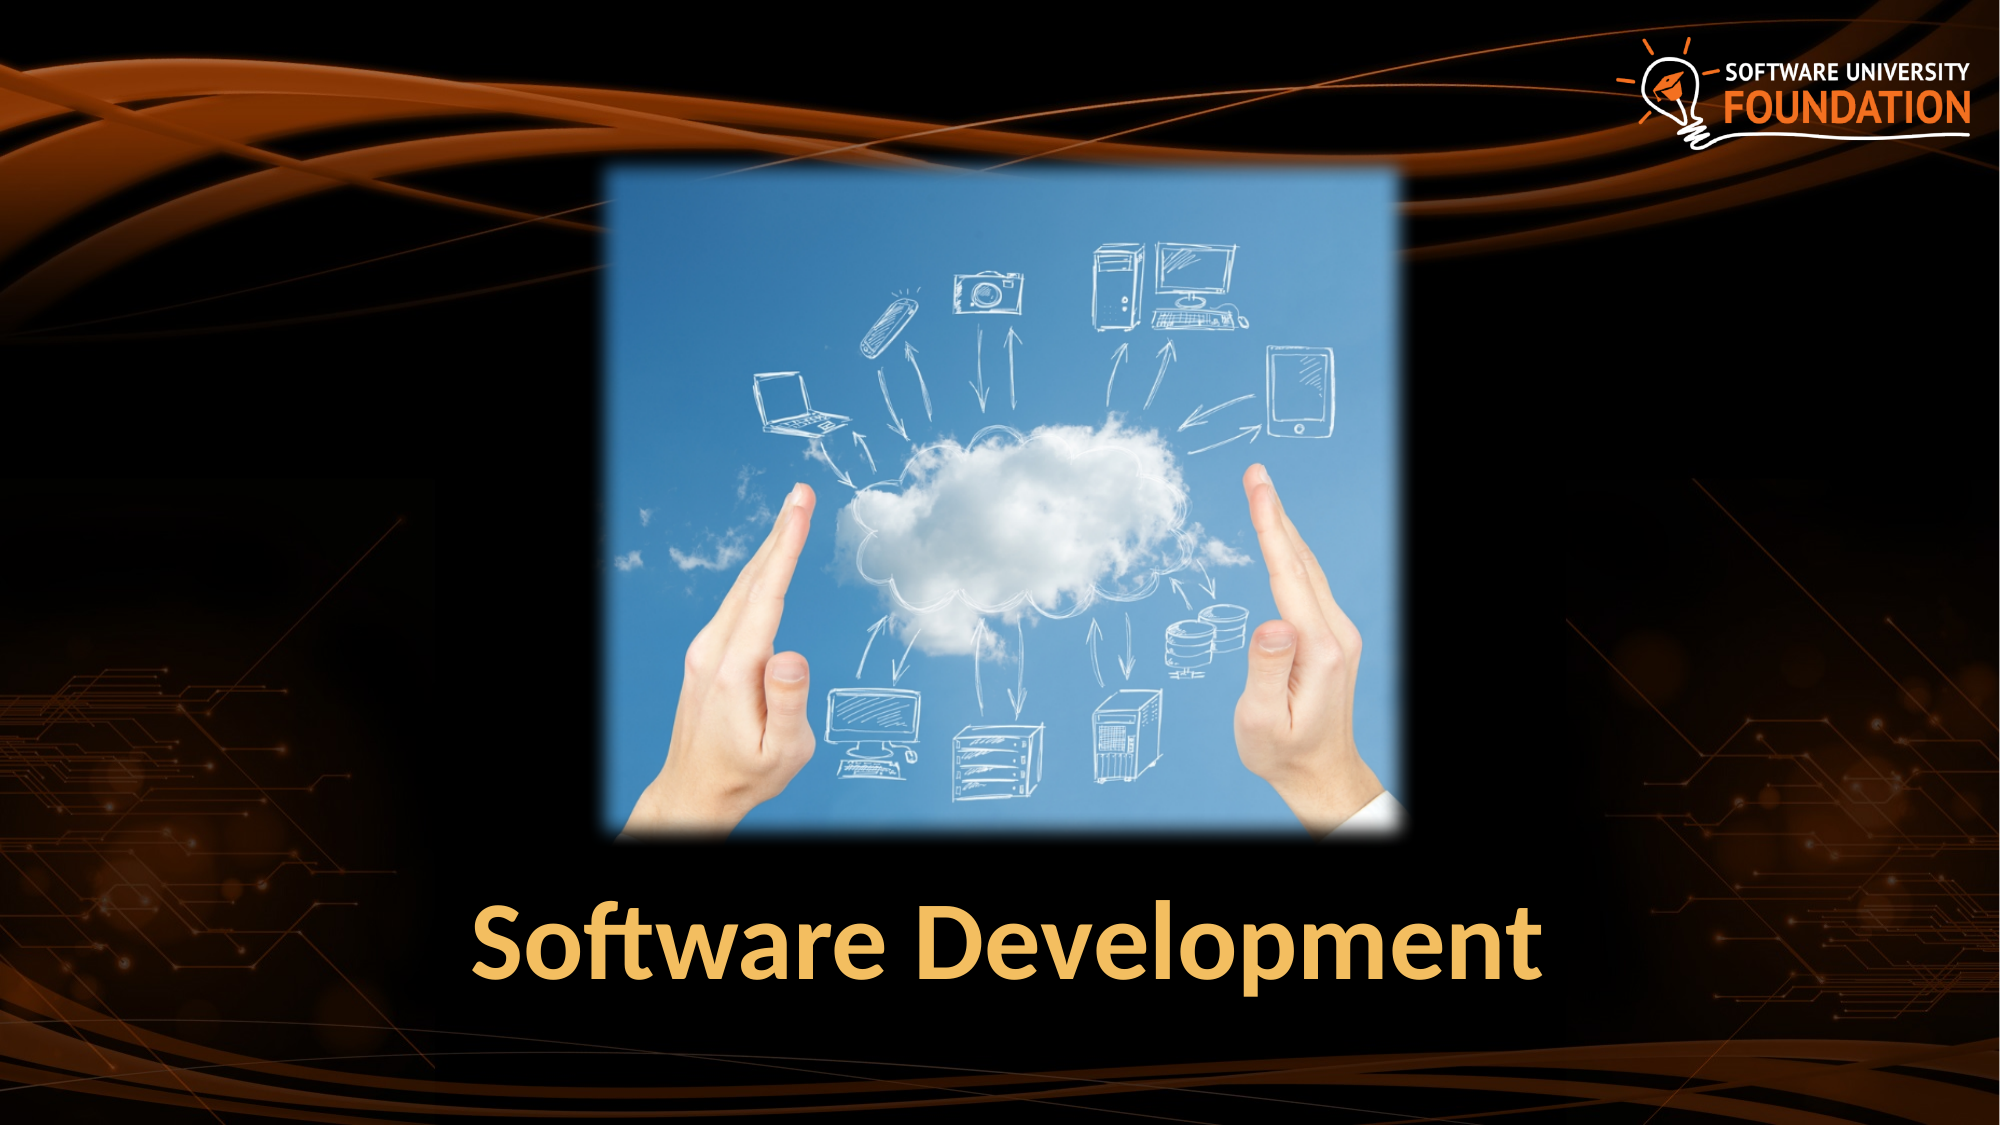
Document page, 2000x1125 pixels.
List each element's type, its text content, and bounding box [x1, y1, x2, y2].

title Software Development [157, 875, 1858, 1010]
picture [0, 0, 2000, 1125]
